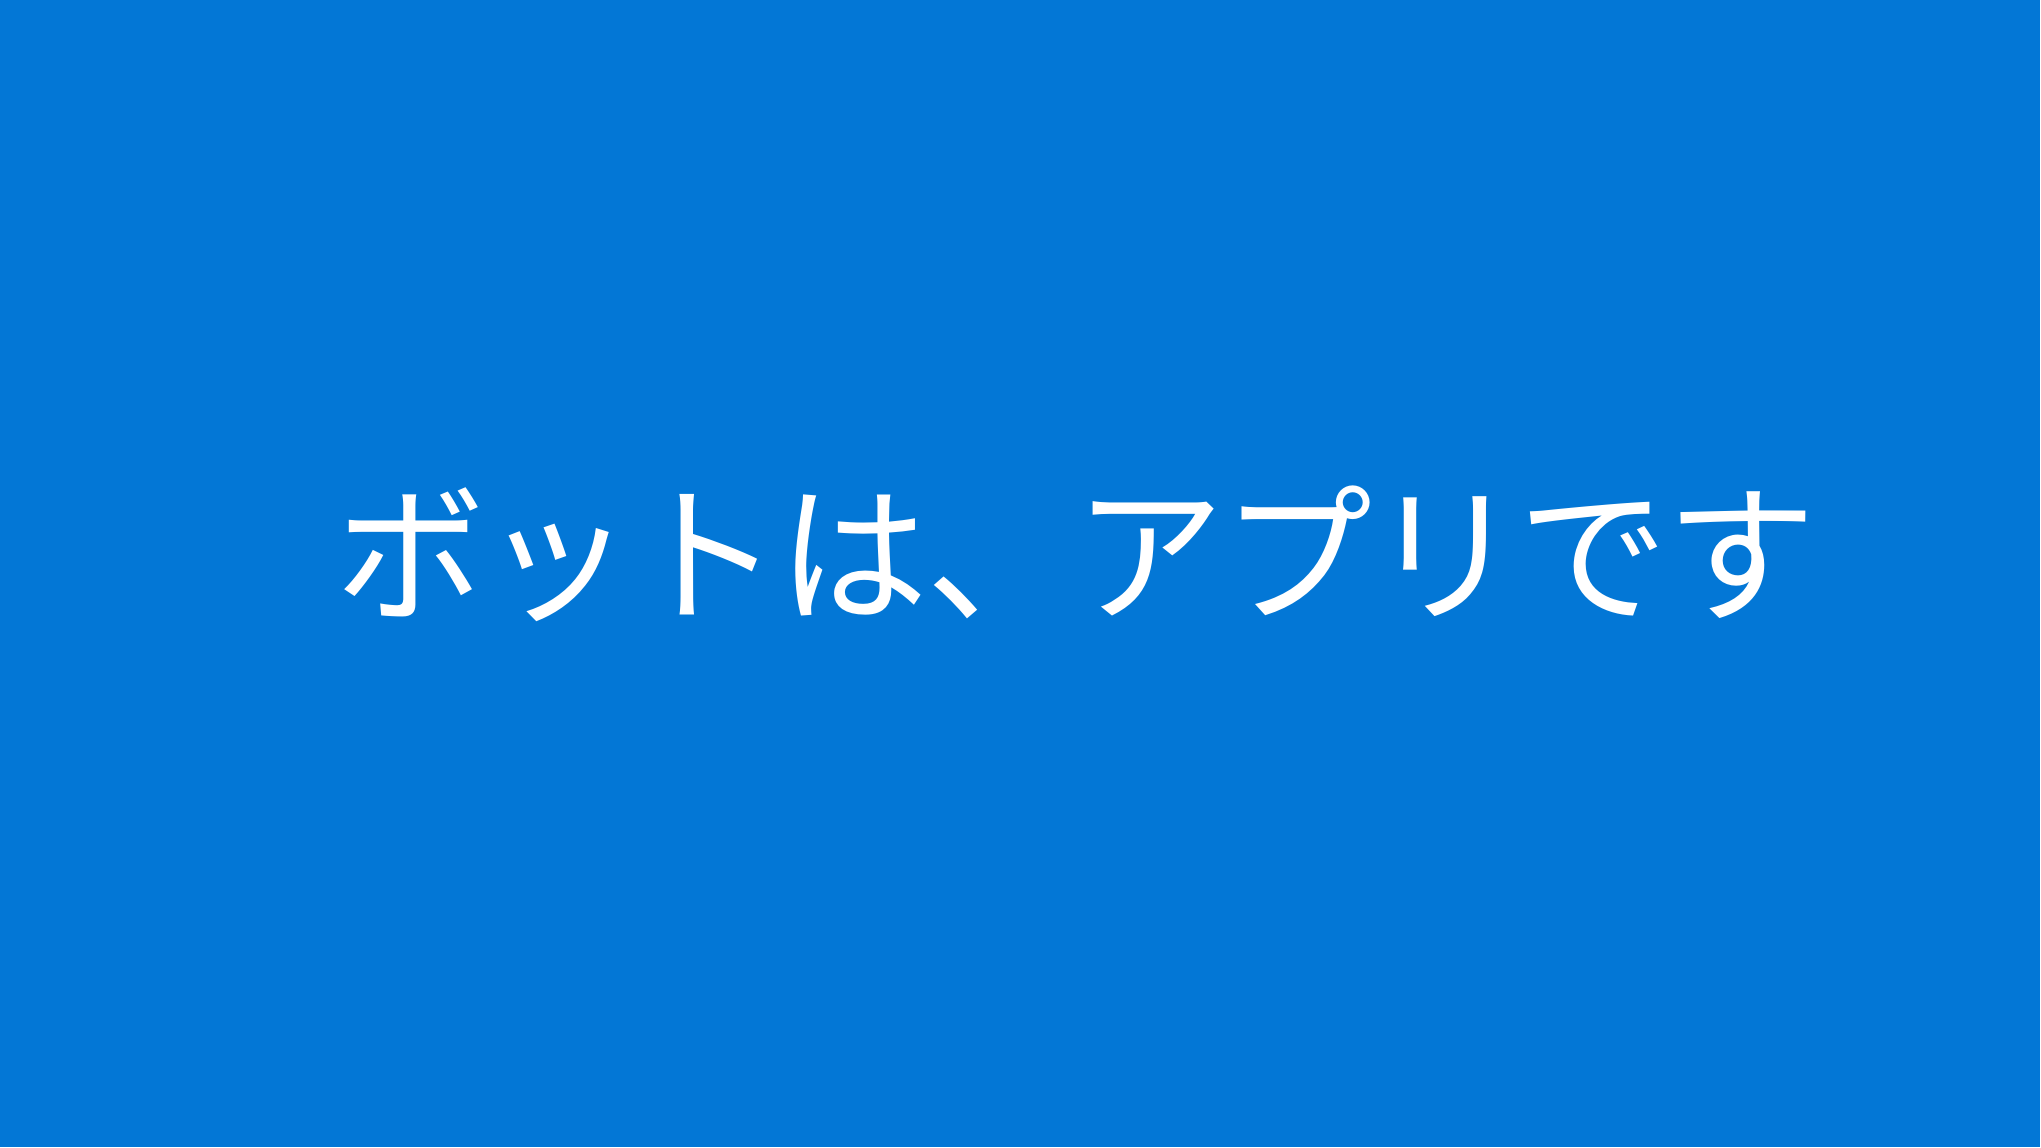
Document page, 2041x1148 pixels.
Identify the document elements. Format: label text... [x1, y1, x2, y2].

title ボットは、アプリです [320, 466, 1896, 824]
